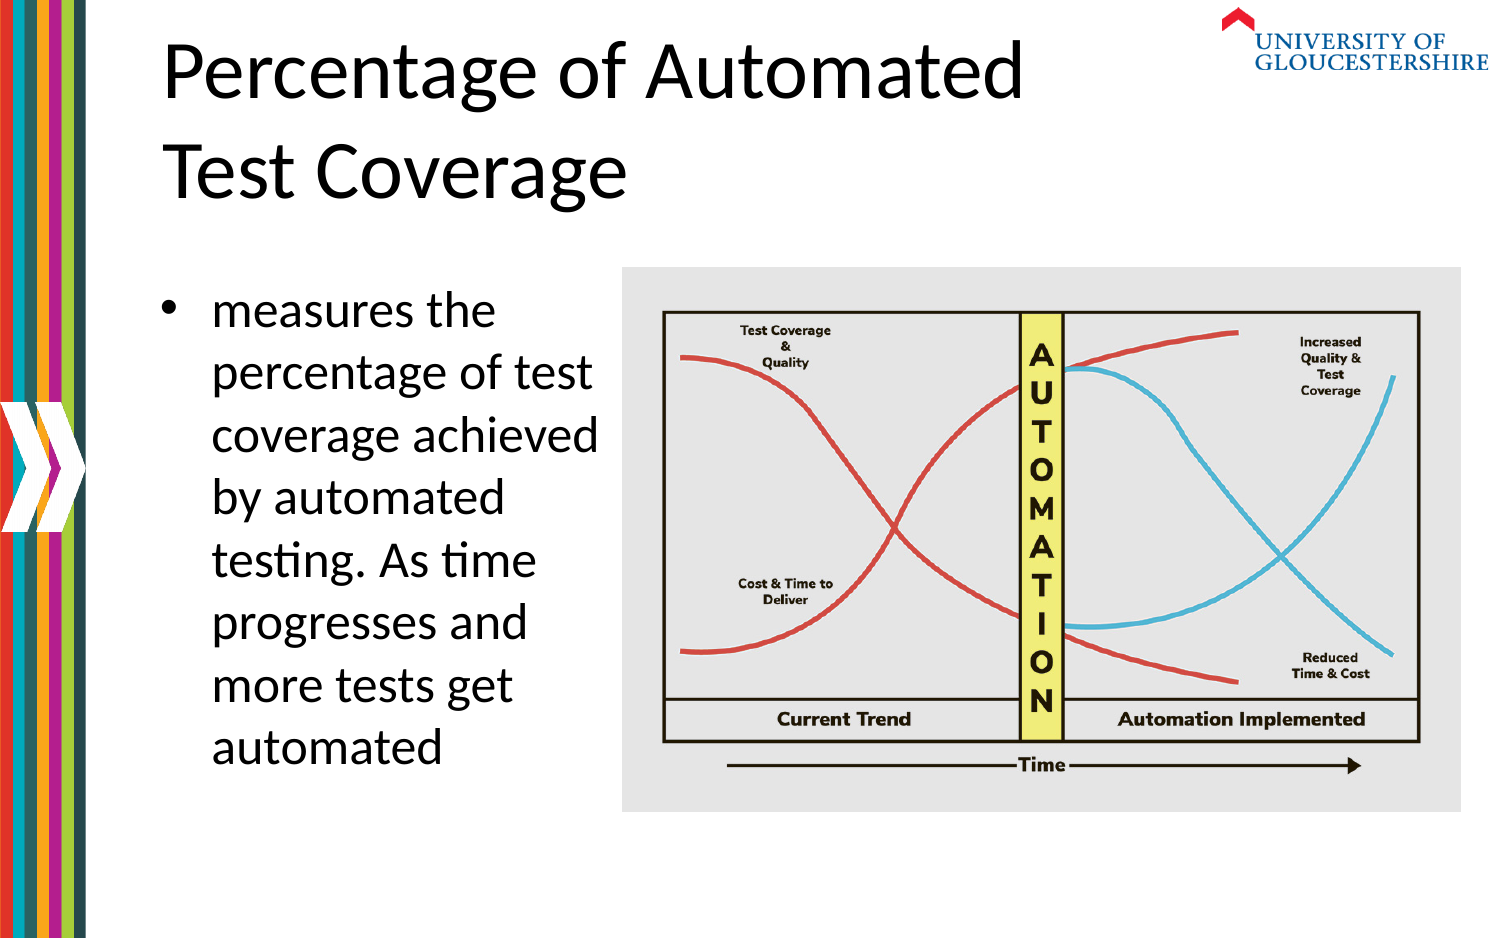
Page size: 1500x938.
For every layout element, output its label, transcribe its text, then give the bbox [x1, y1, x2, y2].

picture [1222, 7, 1489, 70]
list measures the percentage of test coverage achieved by automated testing. As time progresses and more tests get automated [144, 267, 618, 849]
title Percentage of Automated Test Coverage [147, 37, 1170, 194]
picture [621, 267, 1461, 812]
